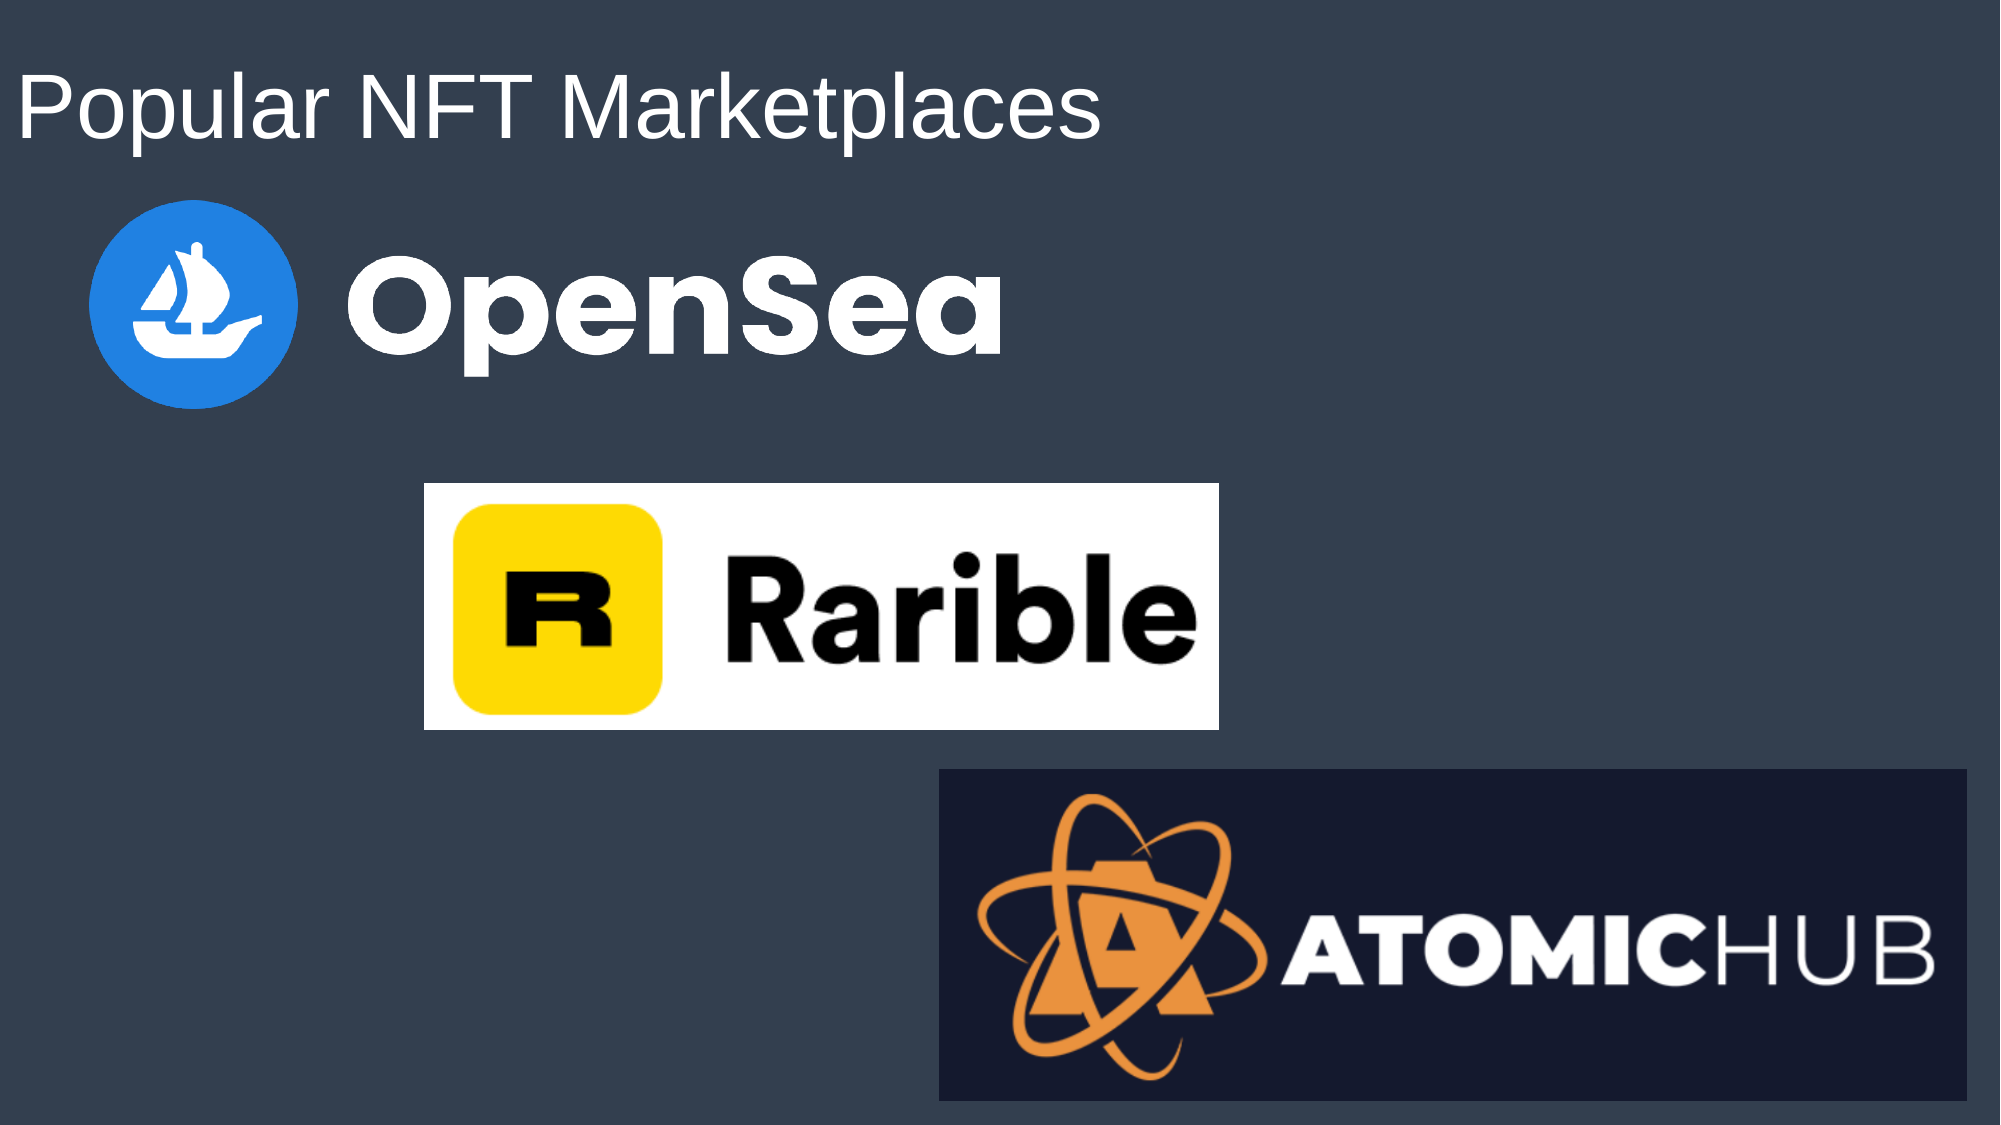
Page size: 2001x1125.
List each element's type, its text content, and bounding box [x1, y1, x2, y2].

picture [424, 483, 1219, 730]
picture [939, 769, 1967, 1101]
title Popular NFT Marketplaces [0, 0, 2000, 218]
picture [89, 200, 1000, 409]
